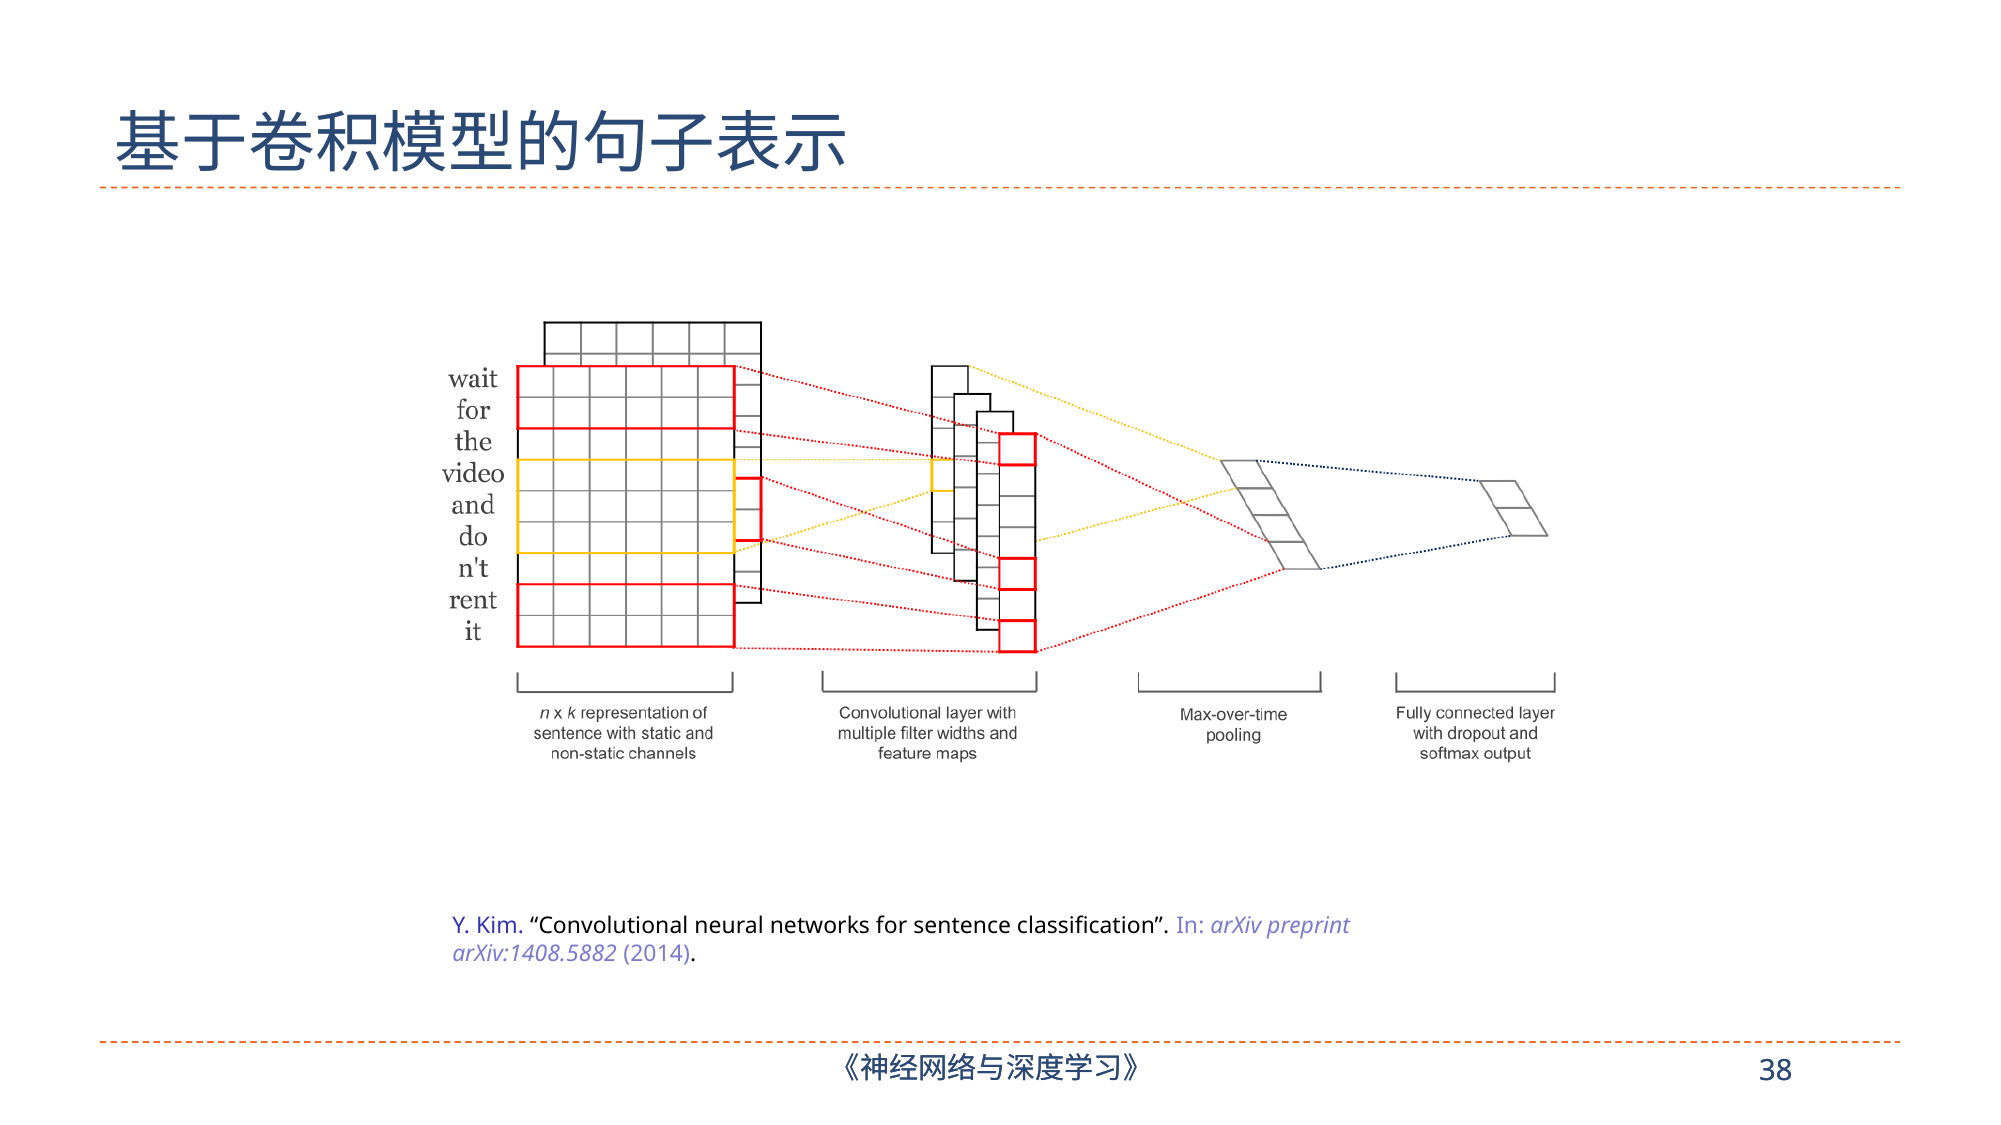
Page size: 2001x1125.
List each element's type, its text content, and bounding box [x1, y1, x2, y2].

picture [399, 287, 1601, 804]
title 基于卷积模型的句子表示 [99, 24, 1900, 188]
text_box Y. Kim. “Convolutional neural networks for sentence classification”. In: arXiv preprint arXiv:1408.5882 (2014). [437, 903, 1450, 974]
